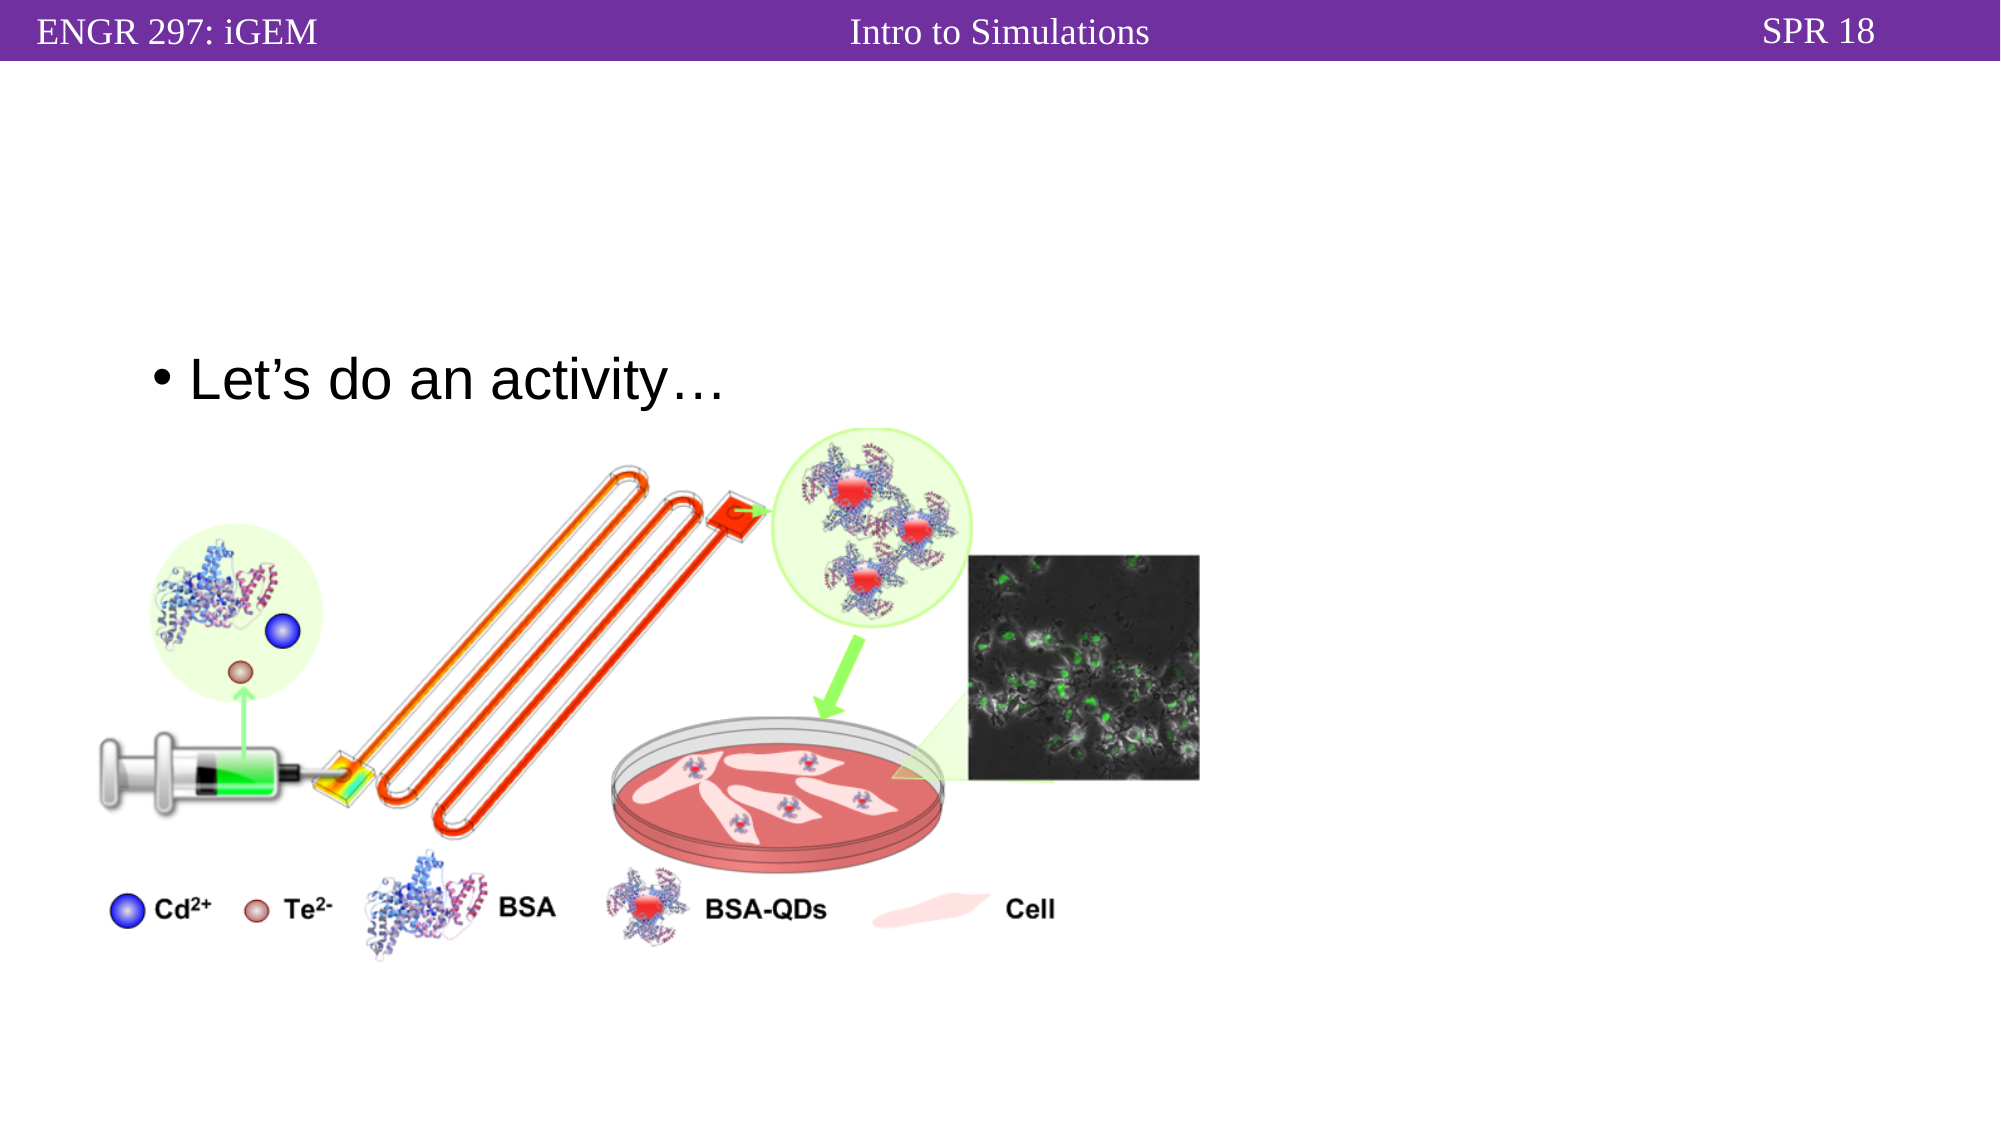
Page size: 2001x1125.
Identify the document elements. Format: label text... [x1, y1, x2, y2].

picture [83, 428, 1205, 964]
list Let’s do an activity… [137, 299, 1863, 1014]
